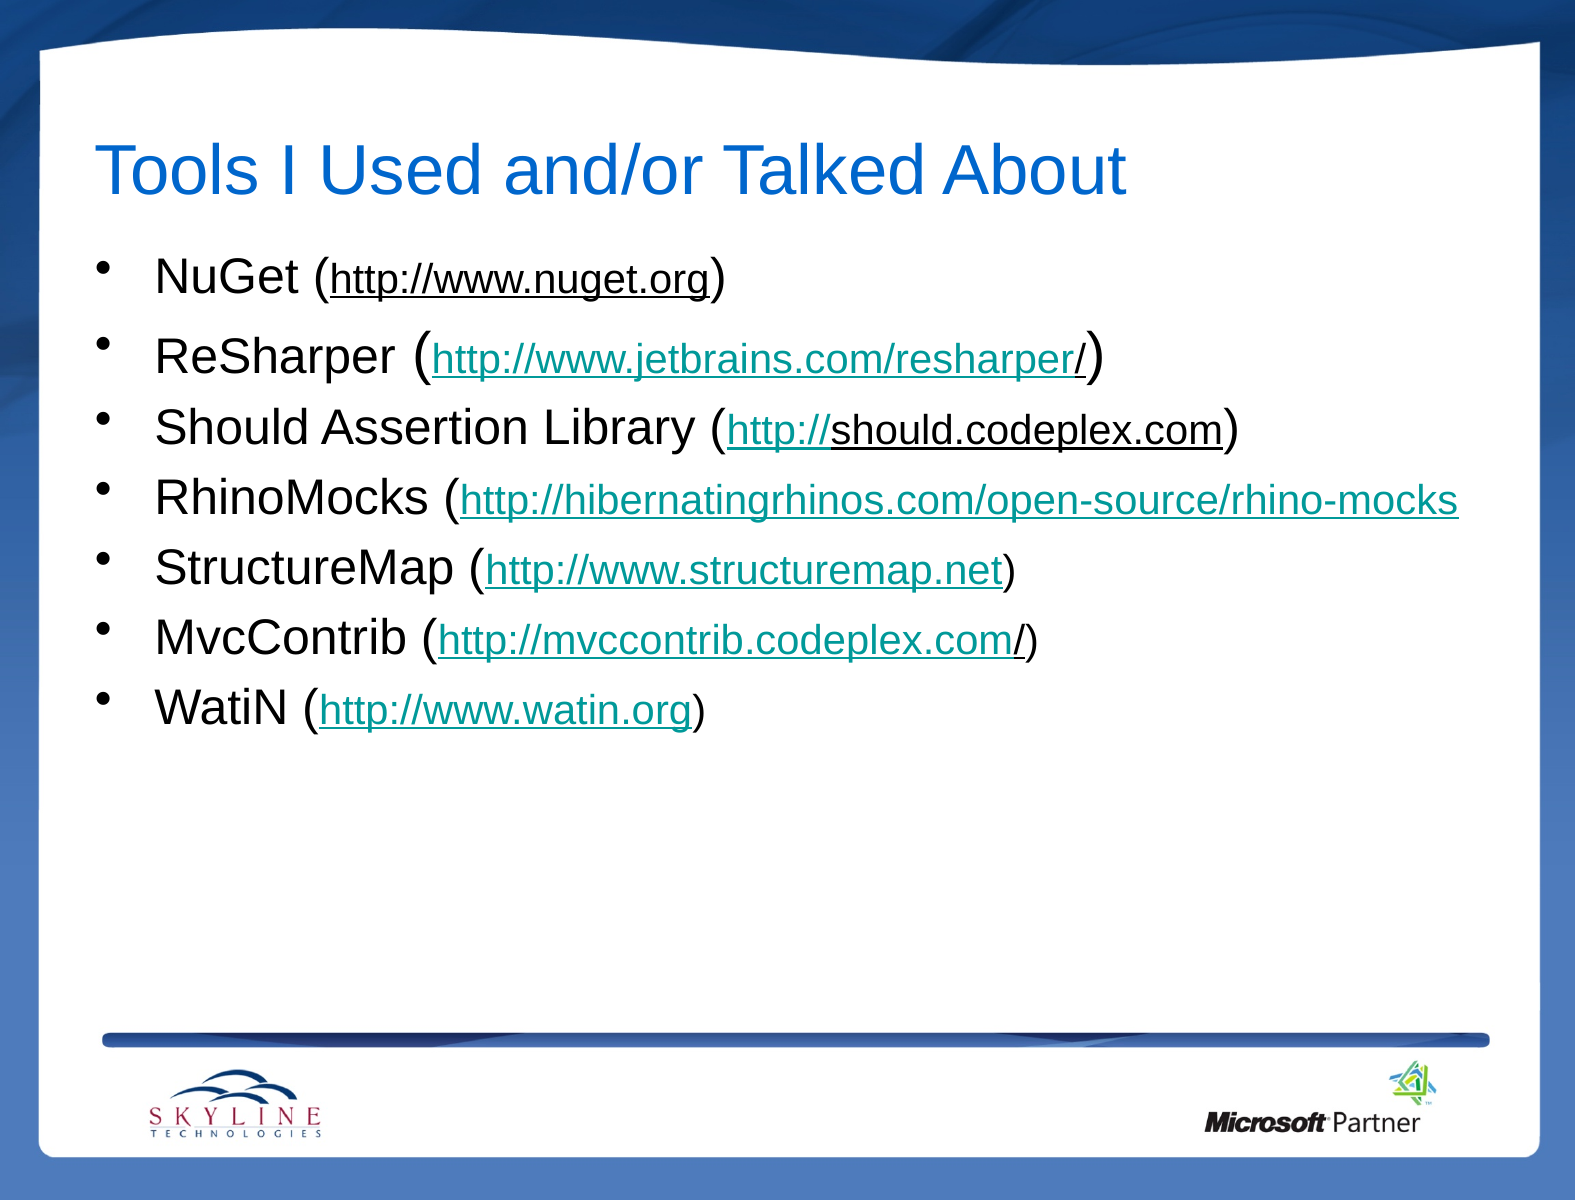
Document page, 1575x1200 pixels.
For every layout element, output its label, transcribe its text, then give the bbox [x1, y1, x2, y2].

list NuGet (http://www.nuget.org) ReSharper (http://www.jetbrains.com/resharper/) Should Assertion Library (http://should.codeplex.com) RhinoMocks (http://hibernatingrhinos.com/open-source/rhino-mocks StructureMap (http://www.structuremap.net) MvcContrib (http://mvccontrib.codeplex.com/) WatiN (http://www.watin.org) [78, 234, 1517, 1007]
title Tools I Used and/or Talked About [78, 97, 1517, 234]
picture [0, 0, 1575, 1200]
